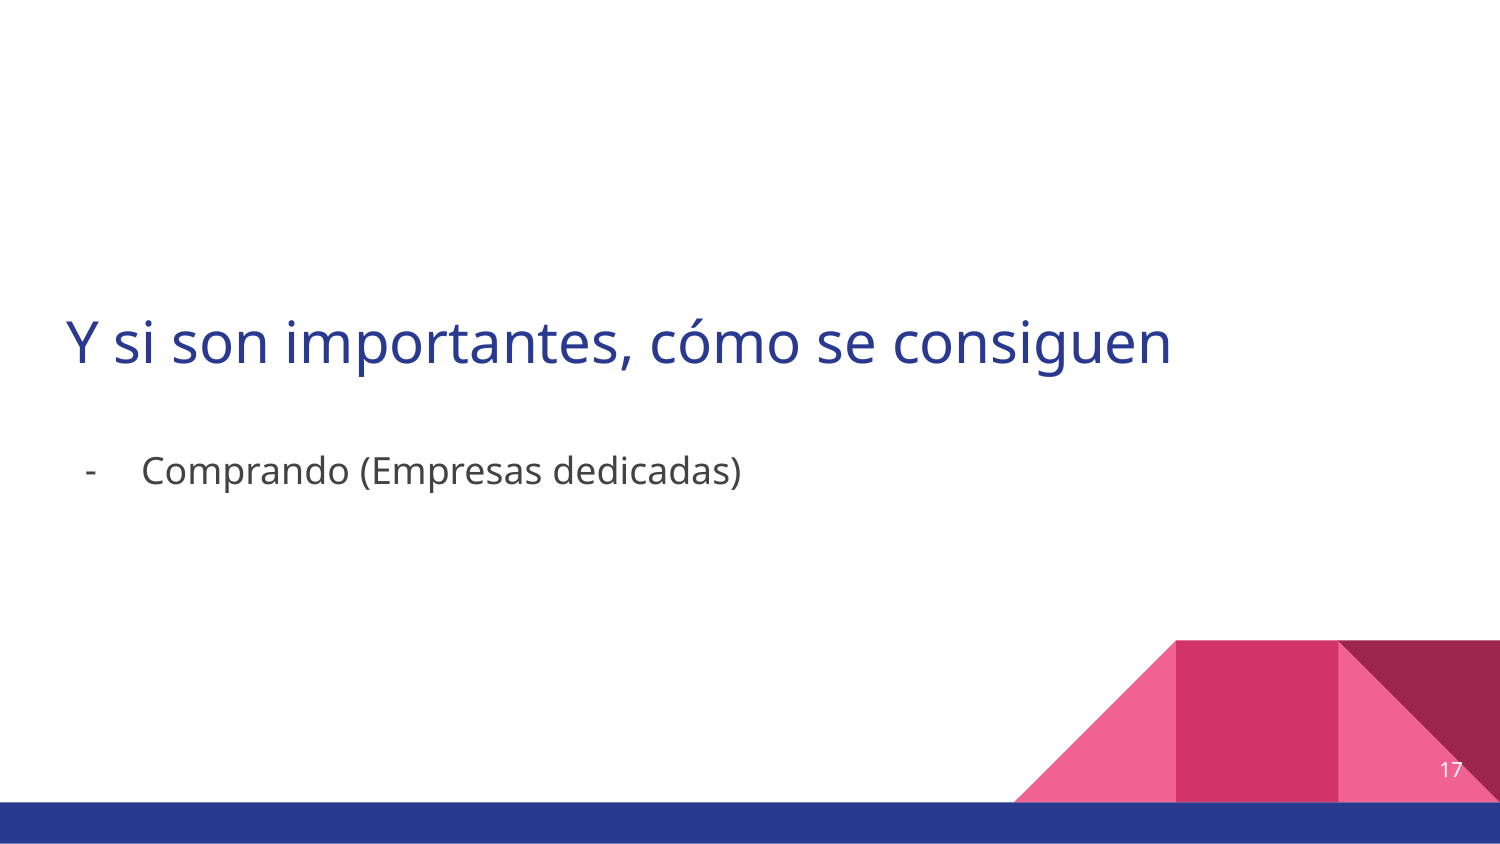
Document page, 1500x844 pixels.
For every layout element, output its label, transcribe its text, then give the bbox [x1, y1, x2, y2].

list Comprando (Empresas dedicadas) [51, 425, 1449, 844]
slide_number 17 [1387, 739, 1478, 804]
title Y si son importantes, cómo se consiguen [51, 290, 1449, 391]
